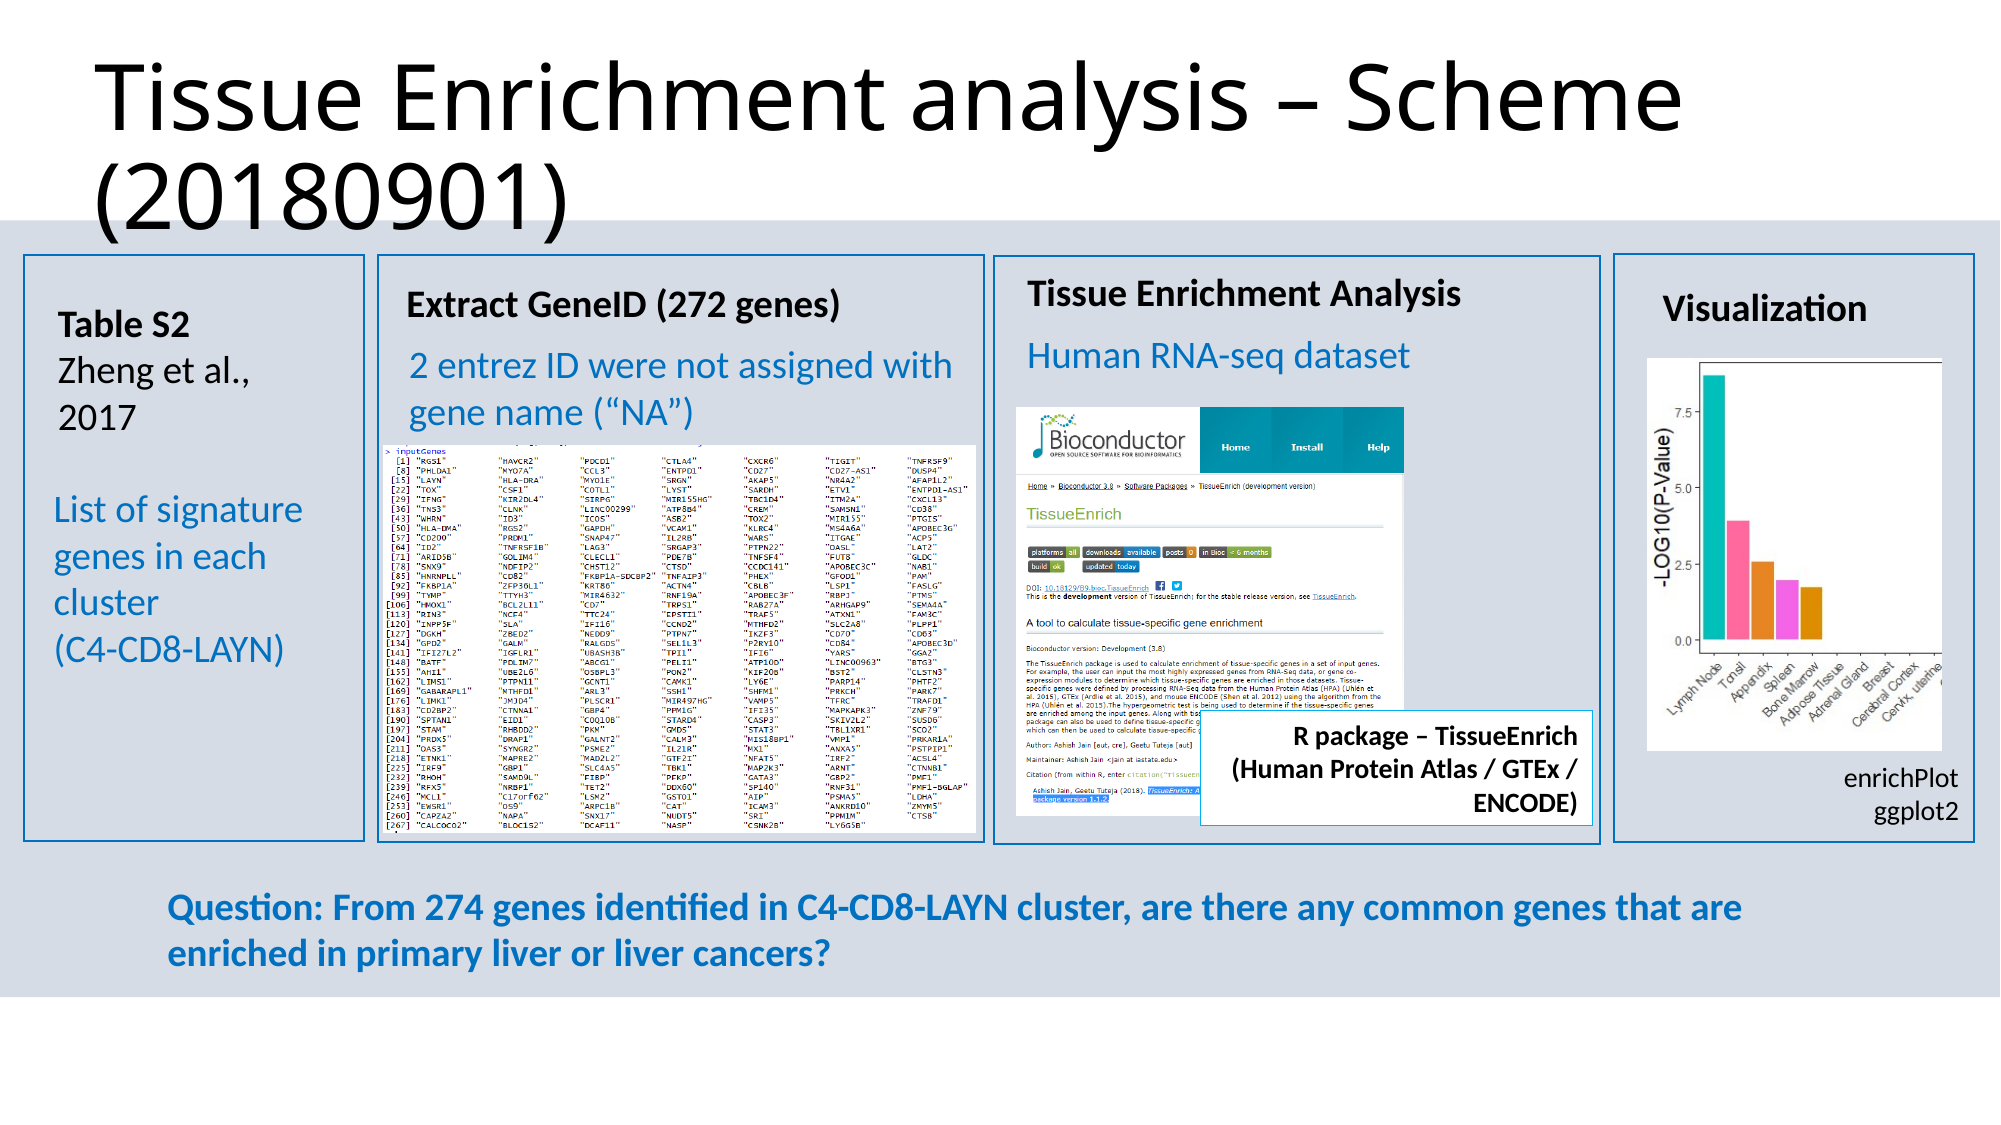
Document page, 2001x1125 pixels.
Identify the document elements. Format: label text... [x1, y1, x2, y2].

text_box R package – TissueEnrich (Human Protein Atlas / GTEx / ENCODE) [1200, 710, 1593, 826]
text_box [993, 255, 1601, 845]
text_box Human RNA-seq dataset [1012, 322, 1591, 384]
text_box 2 entrez ID were not assigned with gene name (“NA”) [394, 332, 973, 441]
text_box Extract GeneID (272 genes) [391, 271, 963, 333]
text_box [1613, 253, 1975, 843]
picture [1016, 407, 1404, 816]
text_box List of signature genes in each cluster (C4-CD8-LAYN) [365, 476, 377, 678]
text_box enrichPlot ggplot2 [1804, 752, 1974, 834]
text_box [23, 254, 365, 842]
text_box Question: From 274 genes identified in C4-CD8-LAYN cluster, are there any common genes that are enriched in primary liver or liver cancers? [152, 873, 1881, 982]
picture [1647, 358, 1942, 751]
picture [1202, 712, 1404, 816]
picture [383, 445, 976, 833]
title Tissue Enrichment analysis – Scheme (20180901) [79, 92, 1921, 208]
text_box [377, 254, 985, 843]
